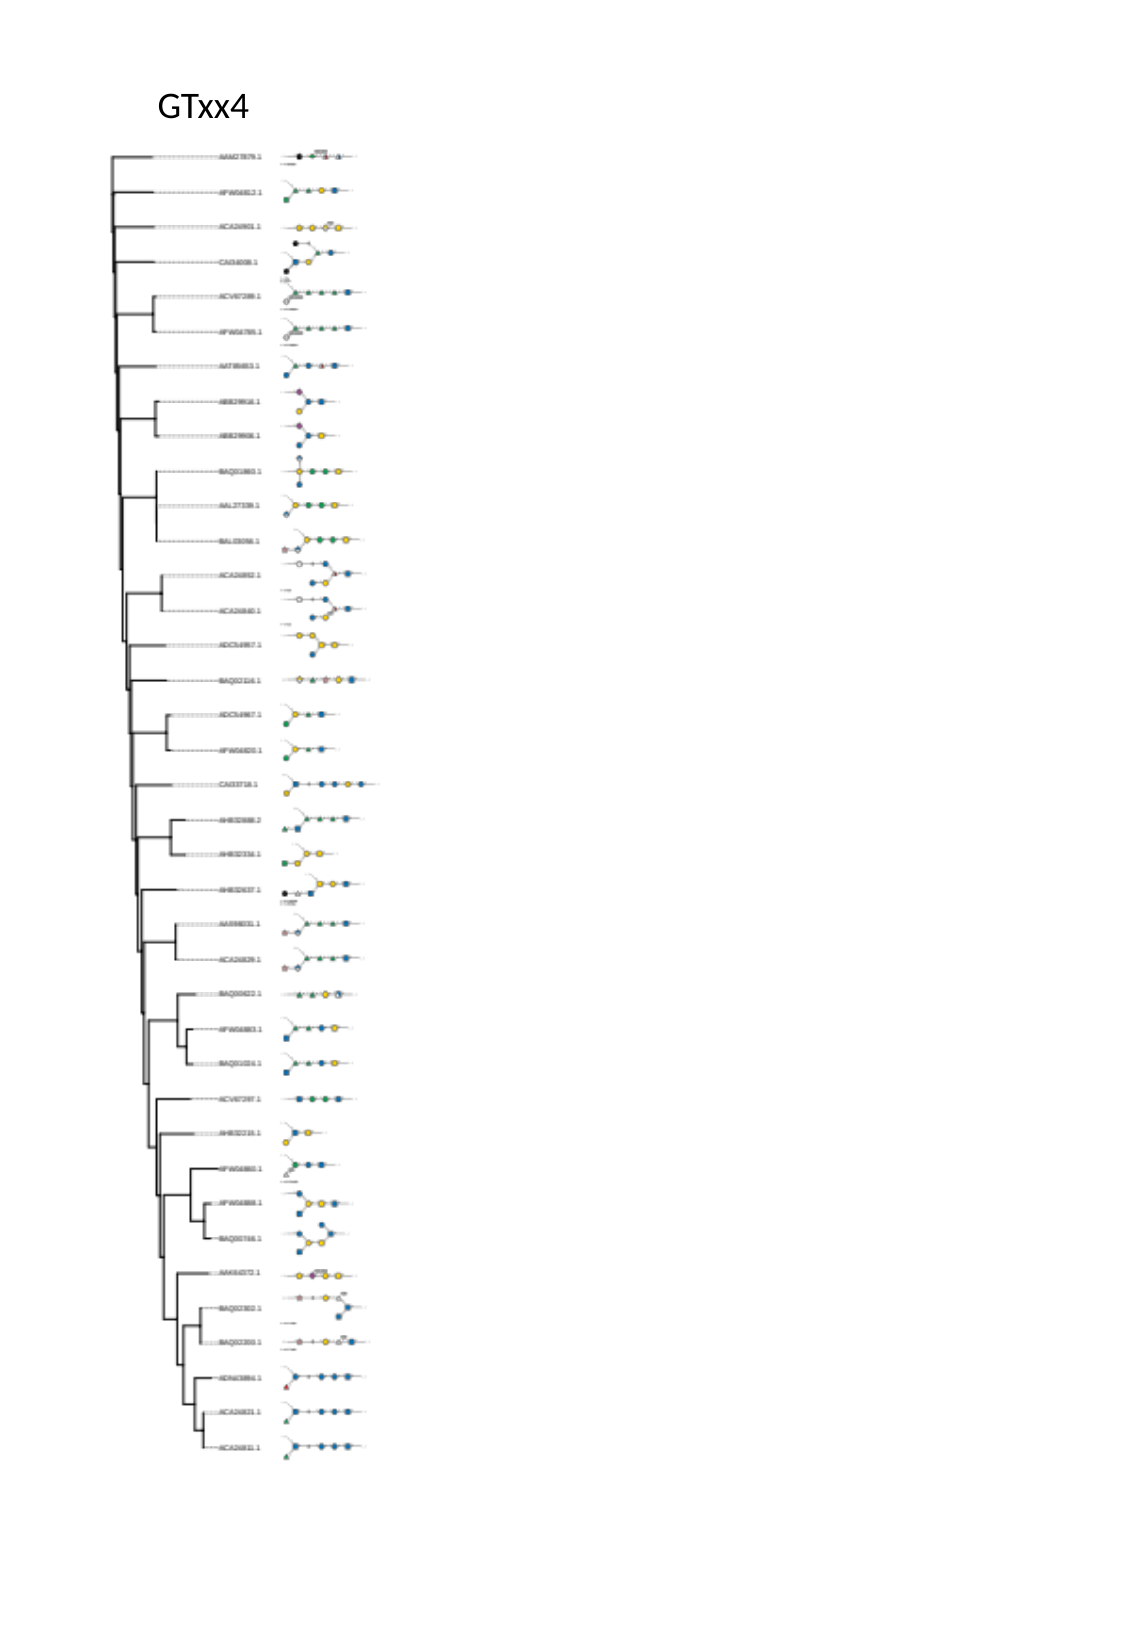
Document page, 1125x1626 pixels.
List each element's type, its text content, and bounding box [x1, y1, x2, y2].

text_box GTxx4 [142, 73, 265, 127]
picture [78, 127, 435, 1498]
